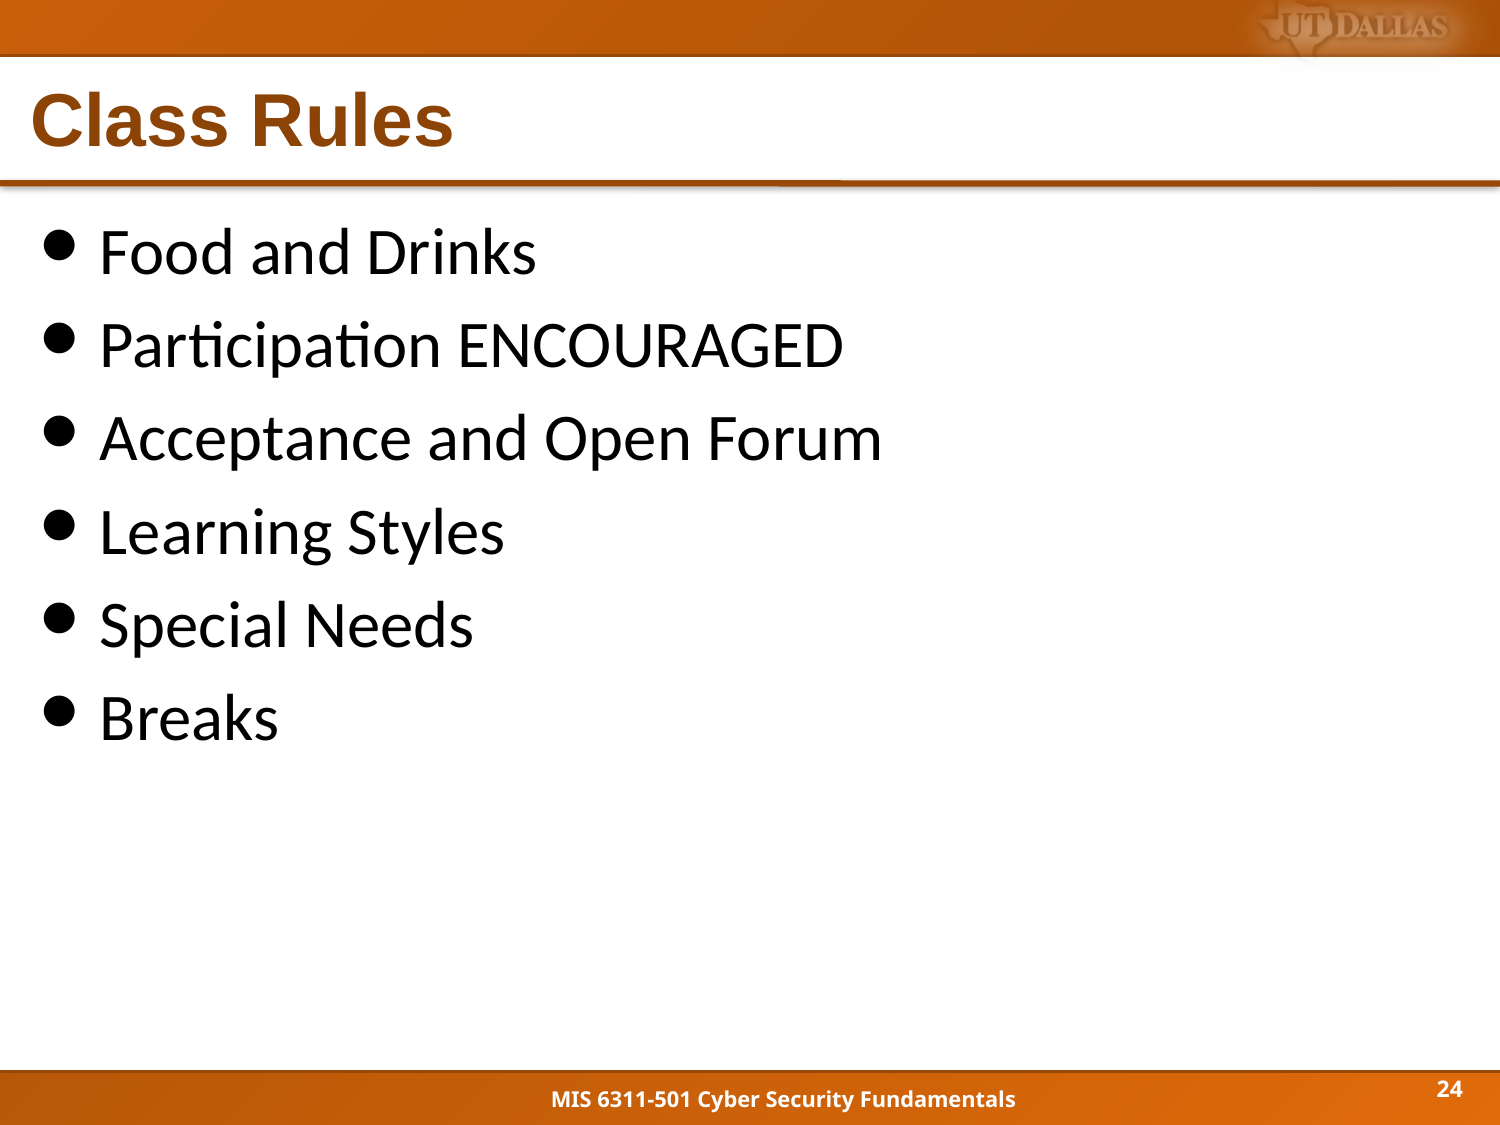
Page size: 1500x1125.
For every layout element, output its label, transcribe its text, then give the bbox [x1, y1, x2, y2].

list Food and Drinks Participation ENCOURAGED Acceptance and Open Forum Learning Styles Special Needs Breaks [24, 199, 1500, 1077]
picture [1218, 0, 1500, 65]
slide_number 24 [1400, 1068, 1500, 1112]
title Class Rules [0, 65, 1500, 179]
